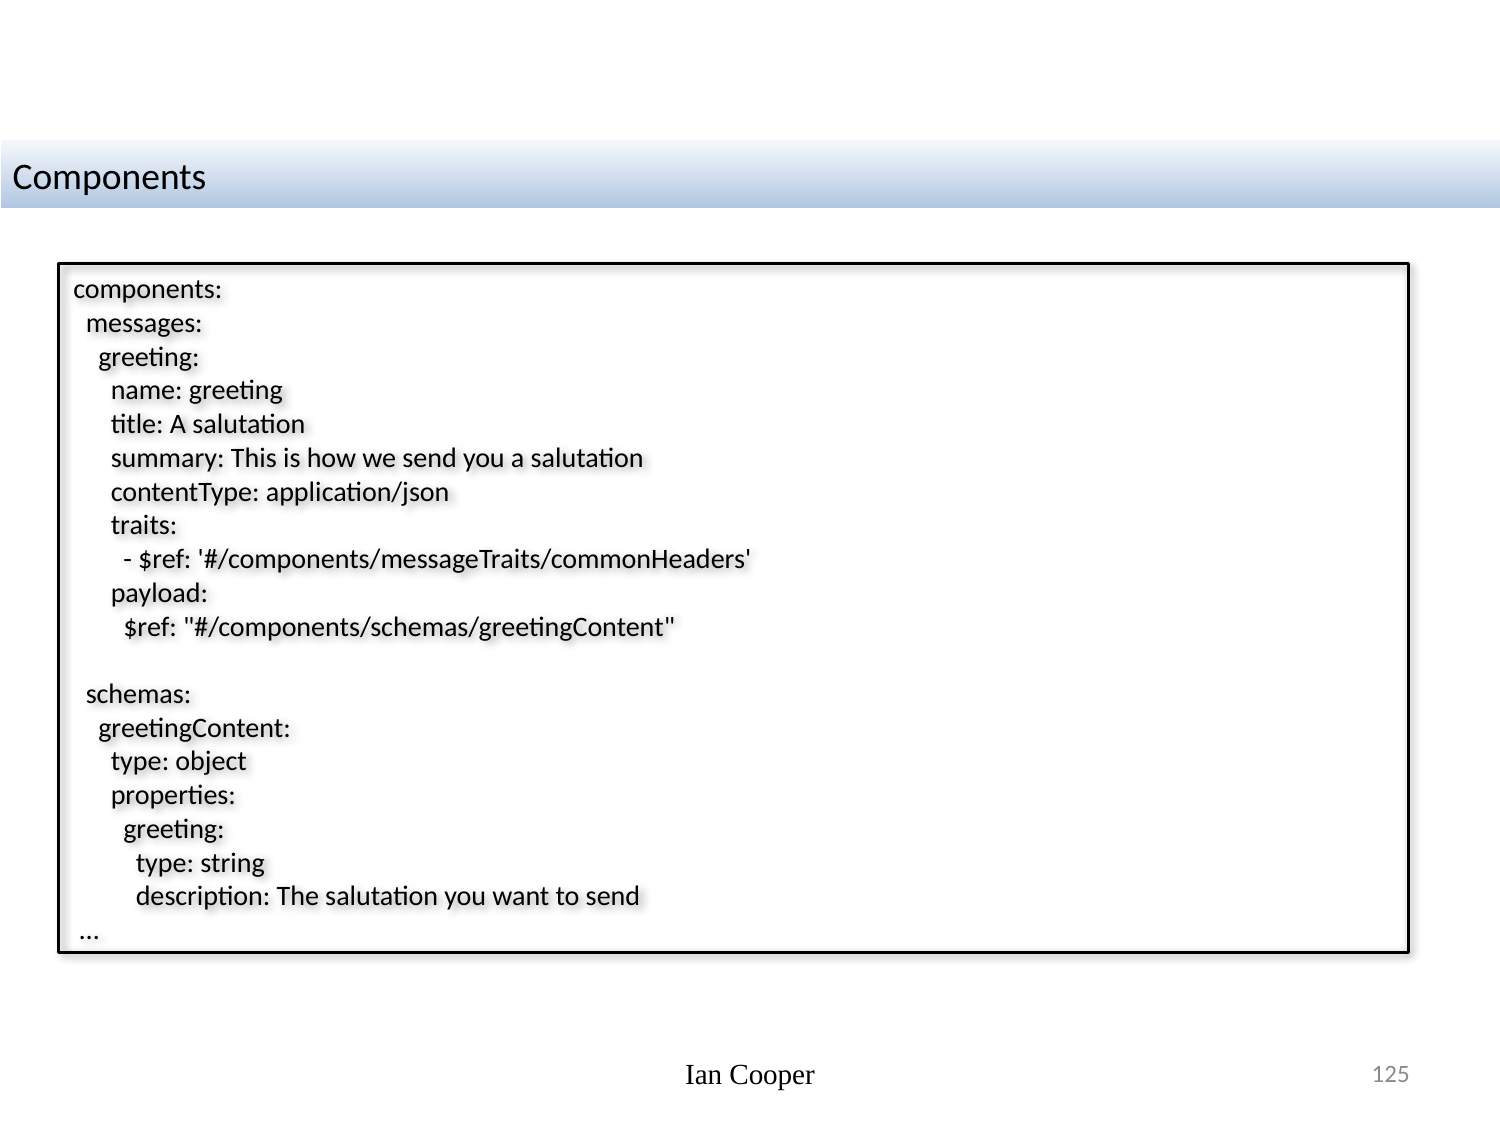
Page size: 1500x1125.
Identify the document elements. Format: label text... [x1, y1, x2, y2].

footer Ian Cooper [512, 1042, 988, 1103]
slide_number 125 [1074, 1042, 1425, 1103]
text_box Components [1, 140, 1500, 208]
text_box components: messages: greeting: name: greeting title: A salutation summary: This is how we send you a salutation contentType: application/json traits: - $ref: '#/components/messageTraits/commonHeaders' payload: $ref: "#/components/schemas/greetingContent" schemas: greetingContent: type: object properties: greeting: type: string description: The salutation you want to send … [58, 263, 1409, 953]
